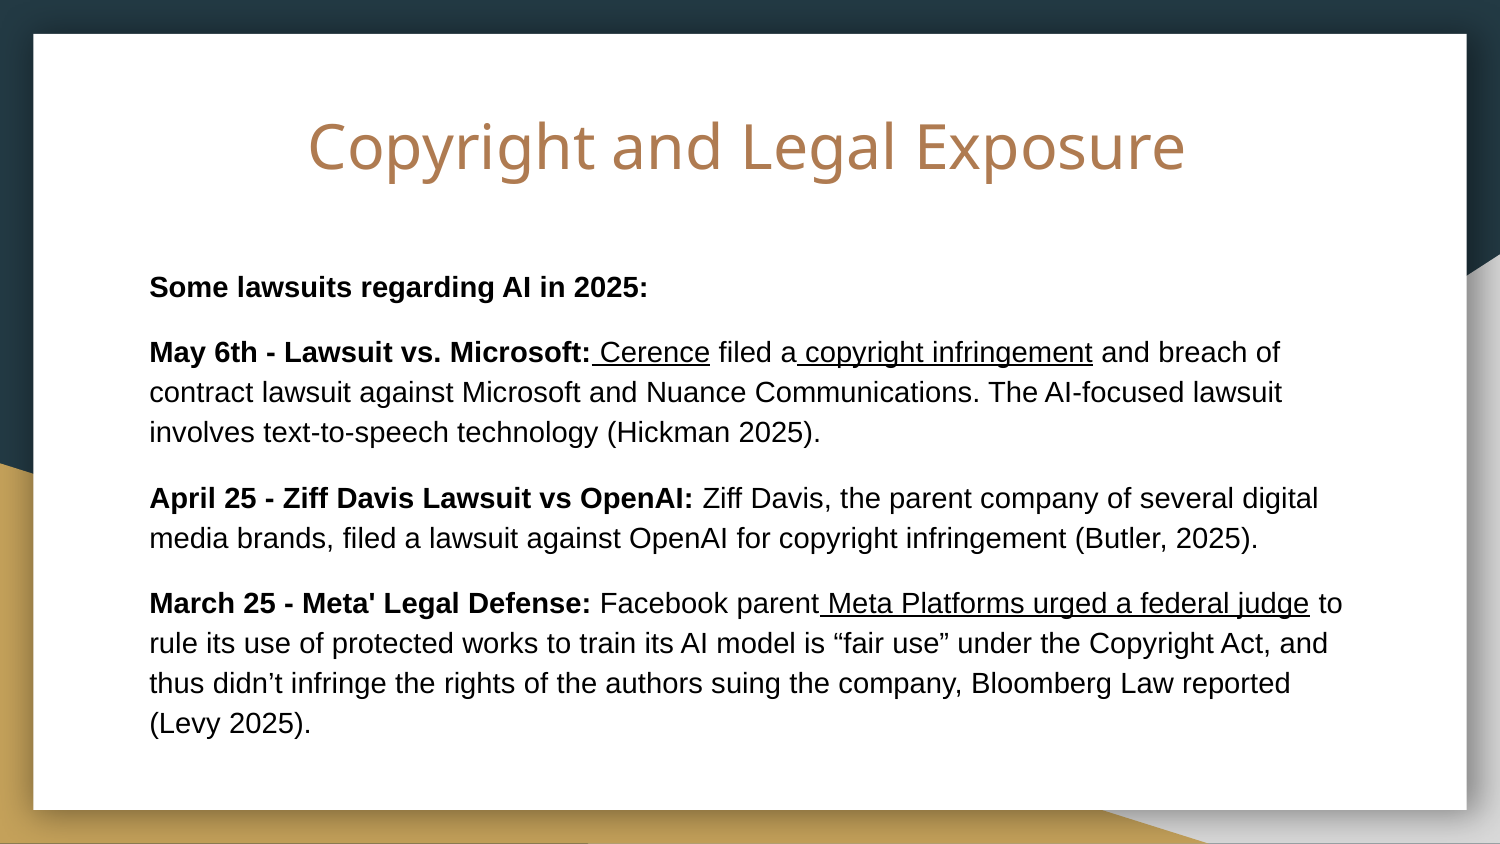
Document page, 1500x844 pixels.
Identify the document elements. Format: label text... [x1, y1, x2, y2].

title Copyright and Legal Exposure [292, 92, 1207, 215]
list Some lawsuits regarding AI in 2025: May 6th - Lawsuit vs. Microsoft: Cerence filed a copyright infringement and breach of contract lawsuit against Microsoft and Nuance Communications. The AI-focused lawsuit involves text-to-speech technology (Hickman 2025). April 25 - Ziff Davis Lawsuit vs OpenAI: Ziff Davis, the parent company of several digital media brands, filed a lawsuit against OpenAI for copyright infringement (Butler, 2025). March 25 - Meta' Legal Defense: Facebook parent Meta Platforms urged a federal judge to rule its use of protected works to train its AI model is “fair use” under the Copyright Act, and thus didn’t infringe the rights of the authors suing the company, Bloomberg Law reported (Levy 2025). [134, 248, 1366, 759]
